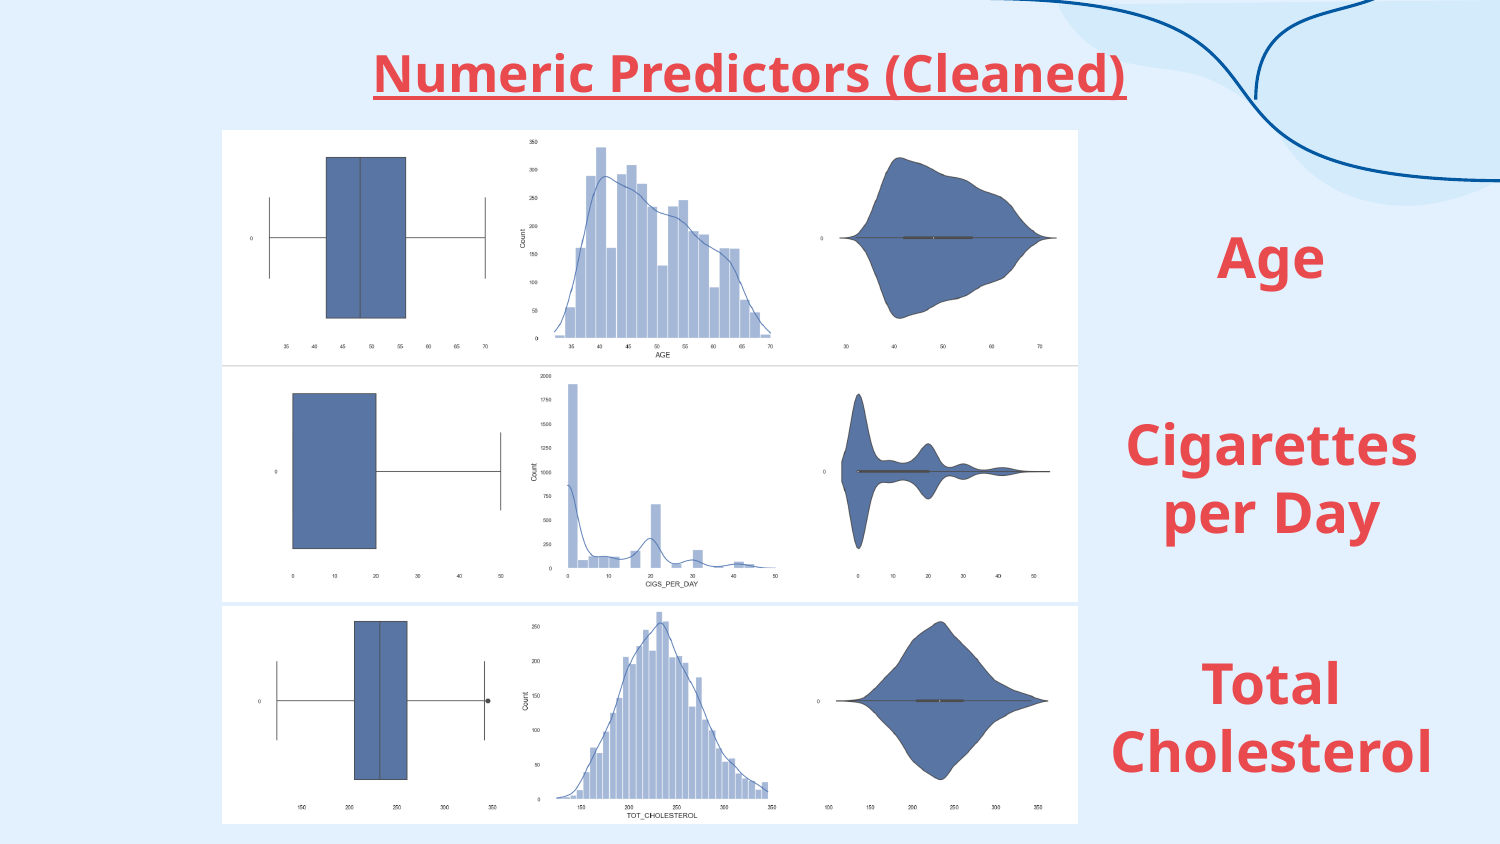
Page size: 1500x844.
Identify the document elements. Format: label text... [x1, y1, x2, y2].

title Cigarettes per Day [1083, 393, 1467, 574]
picture [222, 130, 1078, 602]
title Total Cholesterol [1083, 632, 1467, 798]
title Numeric Predictors (Cleaned) [116, 25, 1383, 118]
title Age [1083, 207, 1467, 290]
picture [222, 606, 1078, 825]
